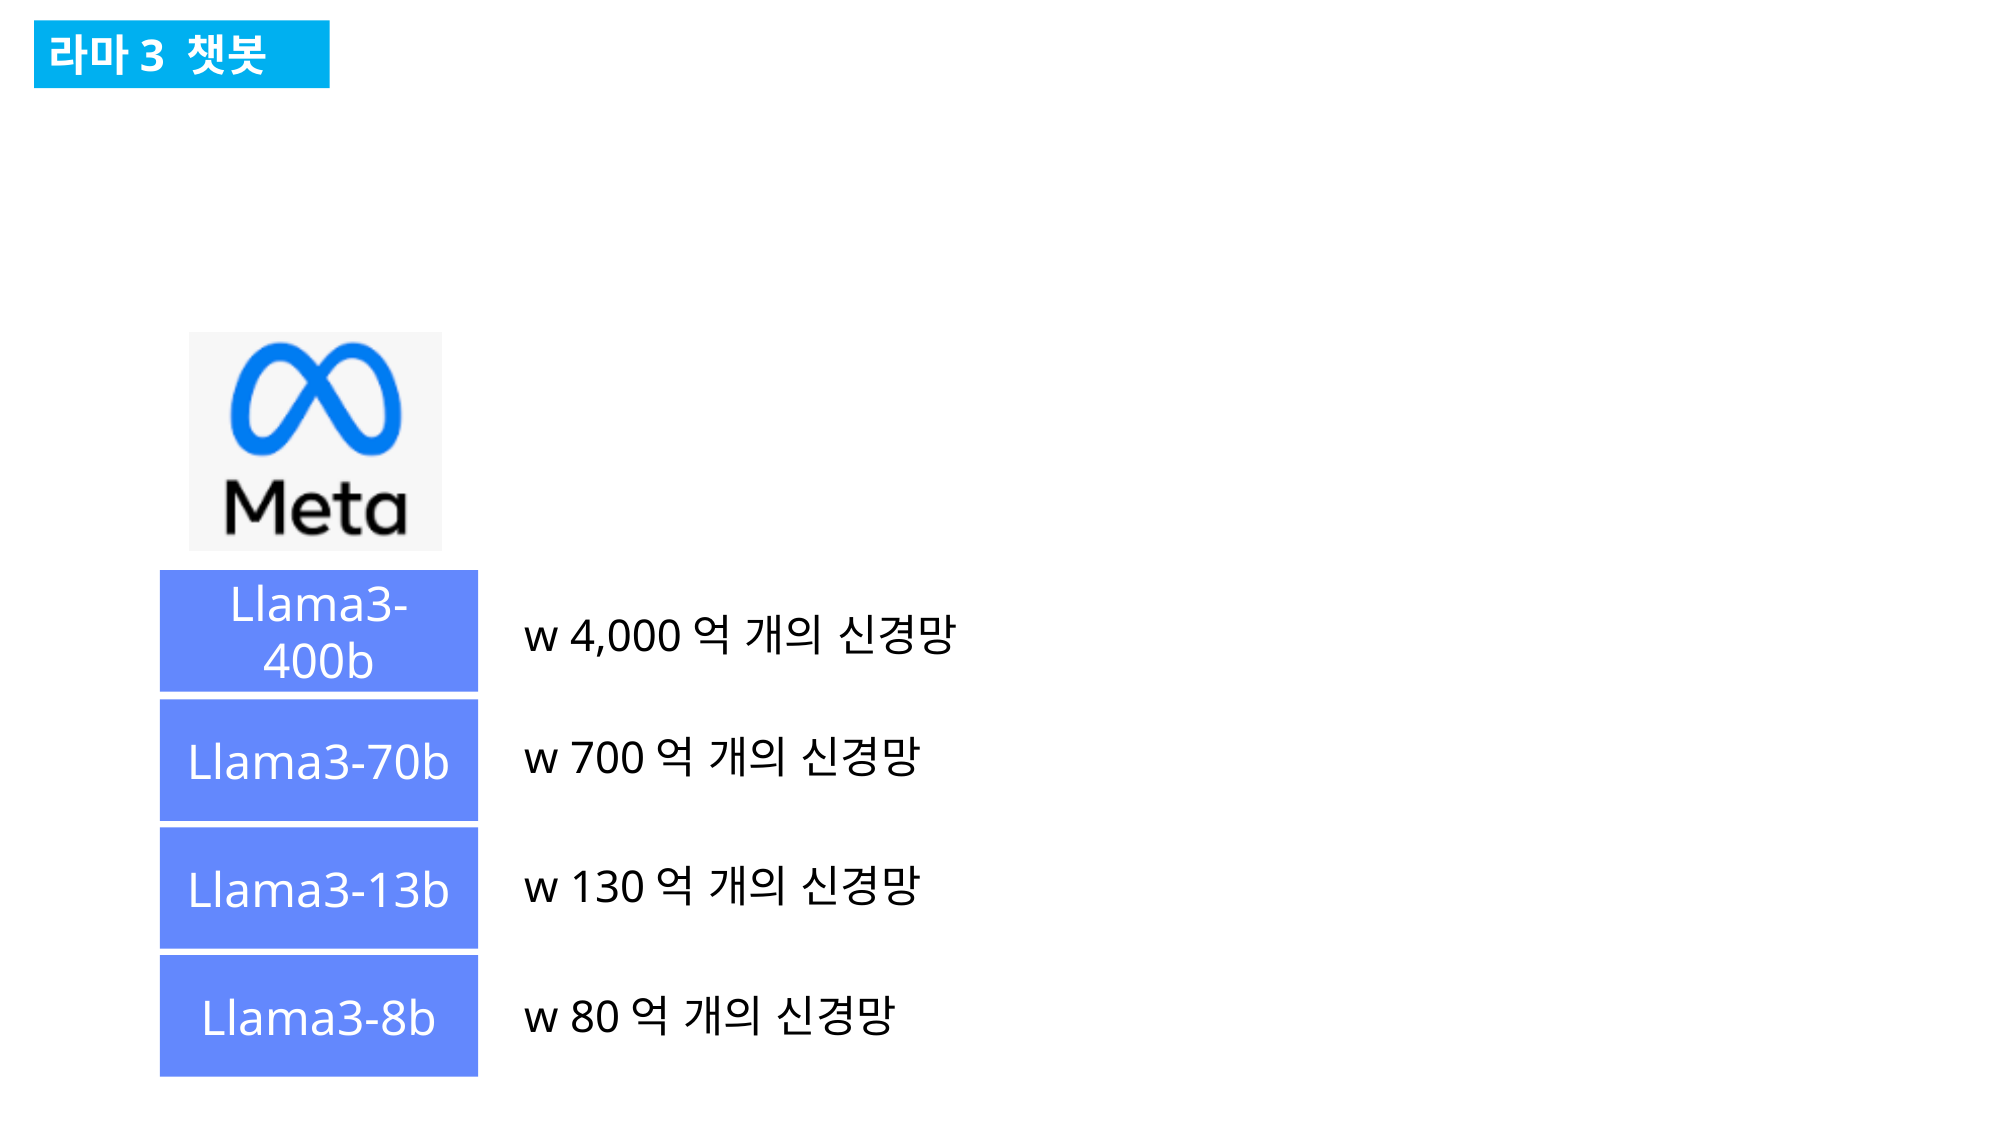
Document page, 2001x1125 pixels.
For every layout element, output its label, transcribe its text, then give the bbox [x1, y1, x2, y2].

text_box 라마3 챗봇 [33, 19, 331, 89]
text_box w 4,000억 개의 신경망 [509, 600, 1000, 668]
text_box Llama3-13b [159, 826, 479, 950]
text_box Llama3-70b [159, 698, 479, 822]
text_box w 700억 개의 신경망 [509, 721, 1000, 790]
text_box w 80억 개의 신경망 [509, 981, 1000, 1049]
picture [189, 332, 442, 551]
text_box Llama3-8b [159, 954, 479, 1078]
text_box Llama3-400b [159, 569, 479, 693]
text_box w 130억 개의 신경망 [509, 851, 1000, 920]
